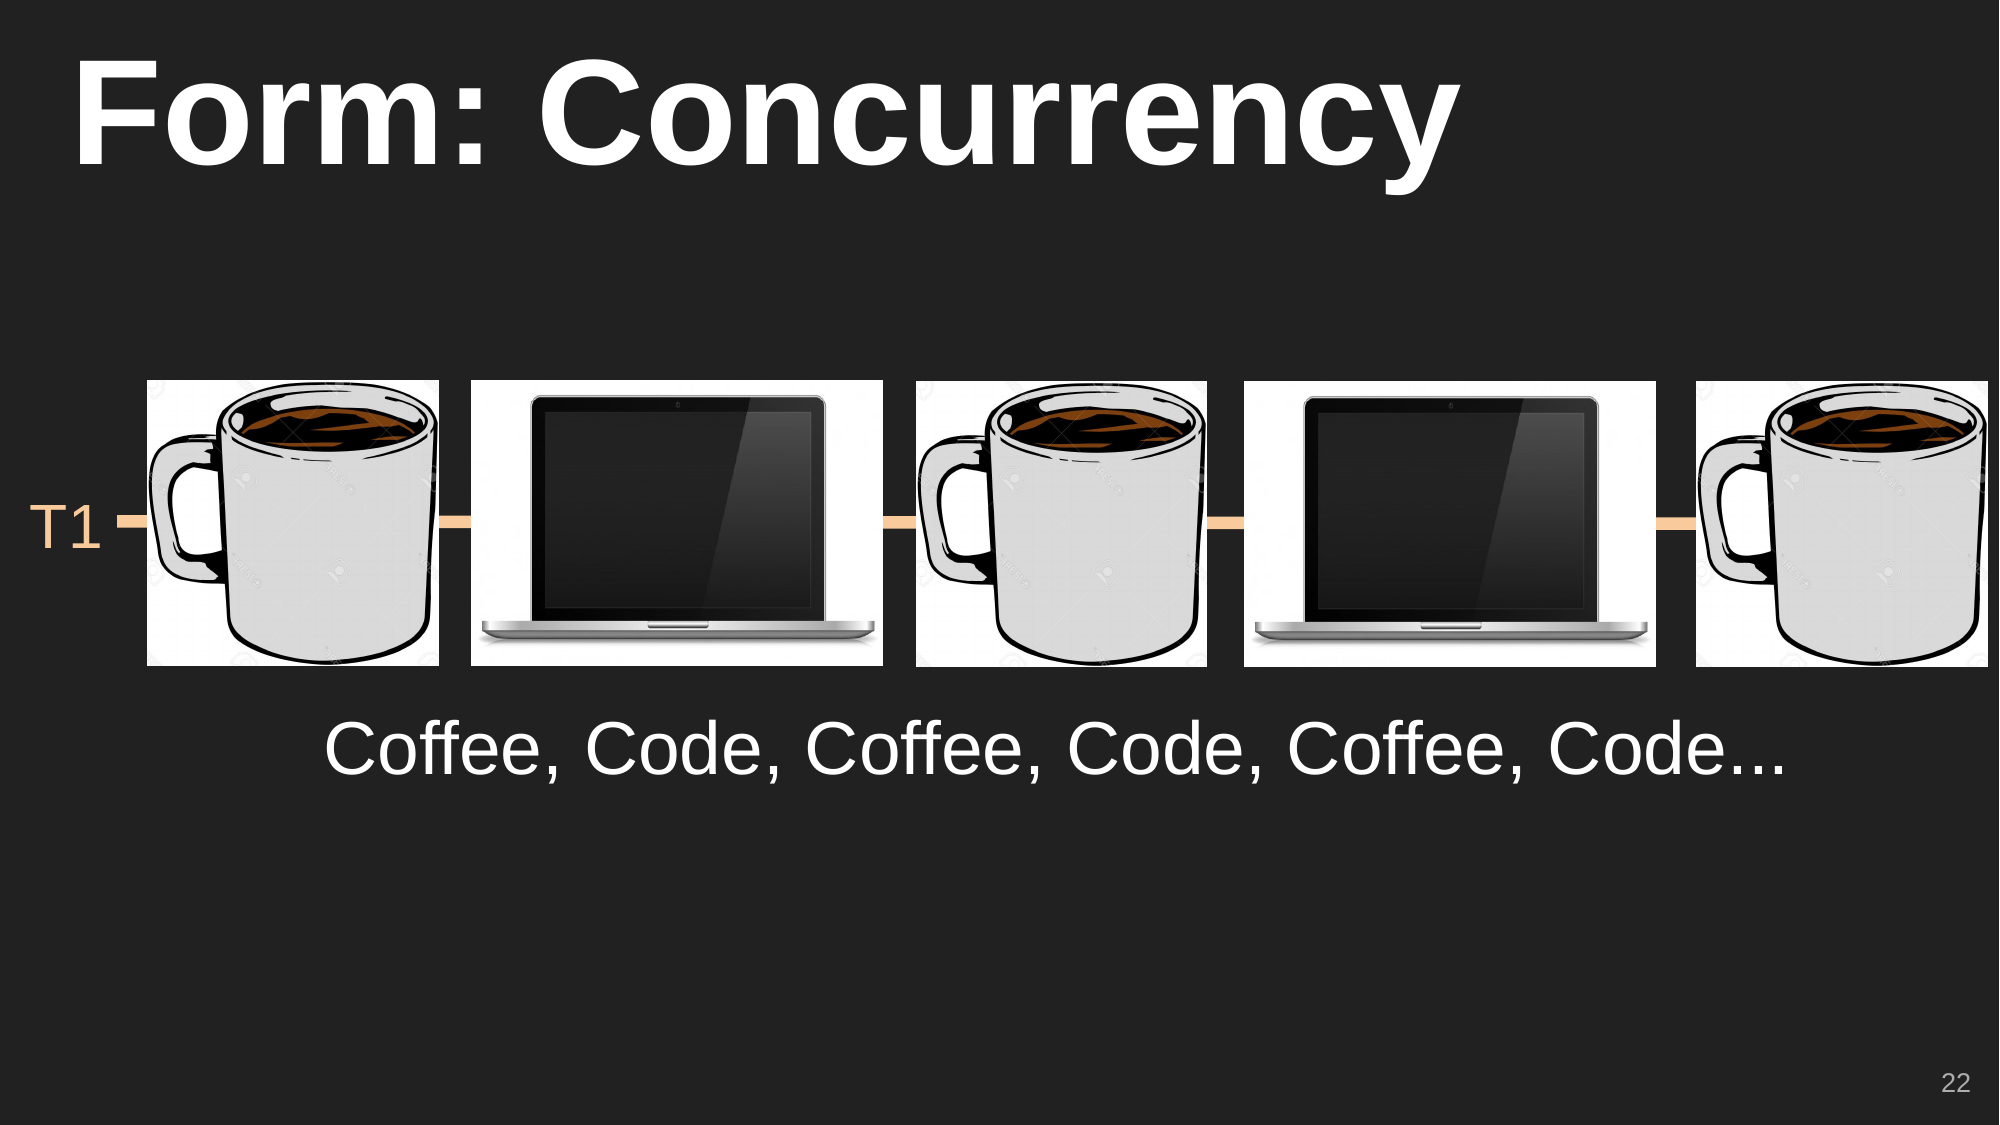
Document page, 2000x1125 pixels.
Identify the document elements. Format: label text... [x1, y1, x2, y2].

title Form: Concurrency [50, 56, 1499, 220]
picture [1244, 381, 1656, 667]
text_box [444, 521, 466, 525]
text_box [887, 521, 910, 525]
picture [147, 380, 439, 666]
text_box T1 [14, 471, 123, 549]
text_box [1213, 521, 1239, 525]
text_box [1660, 521, 1691, 525]
picture [915, 381, 1208, 667]
slide_number ‹#› [1871, 1038, 1992, 1125]
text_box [116, 521, 141, 525]
picture [471, 380, 883, 666]
list Coffee, Code, Coffee, Code, Coffee, Code... [280, 666, 1827, 878]
picture [1696, 381, 1989, 667]
